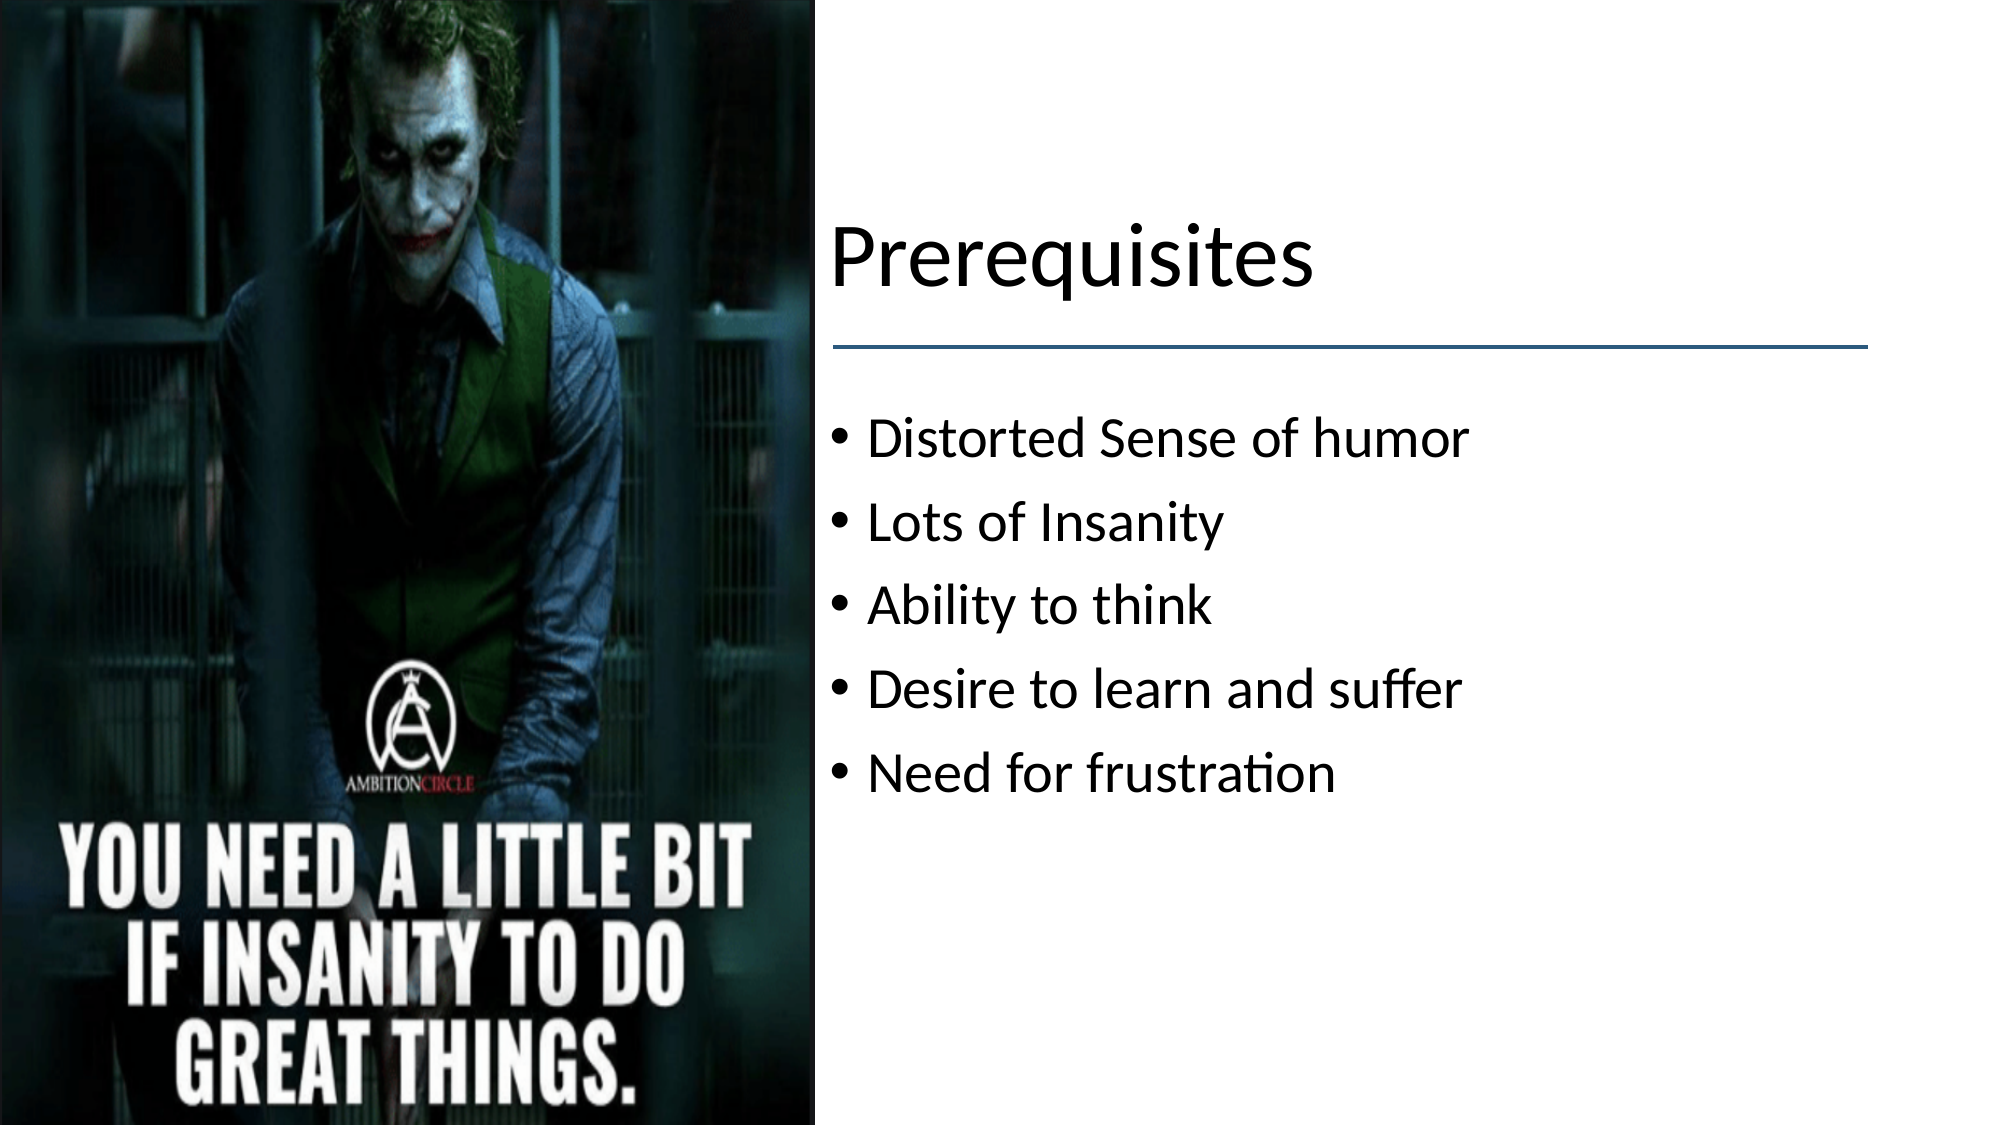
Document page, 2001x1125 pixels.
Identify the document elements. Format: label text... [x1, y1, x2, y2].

title Prerequisites [819, 103, 1895, 315]
picture [0, 0, 815, 1125]
list Distorted Sense of humor Lots of Insanity Ability to think Desire to learn and suffer Need for frustration [819, 399, 1895, 1021]
